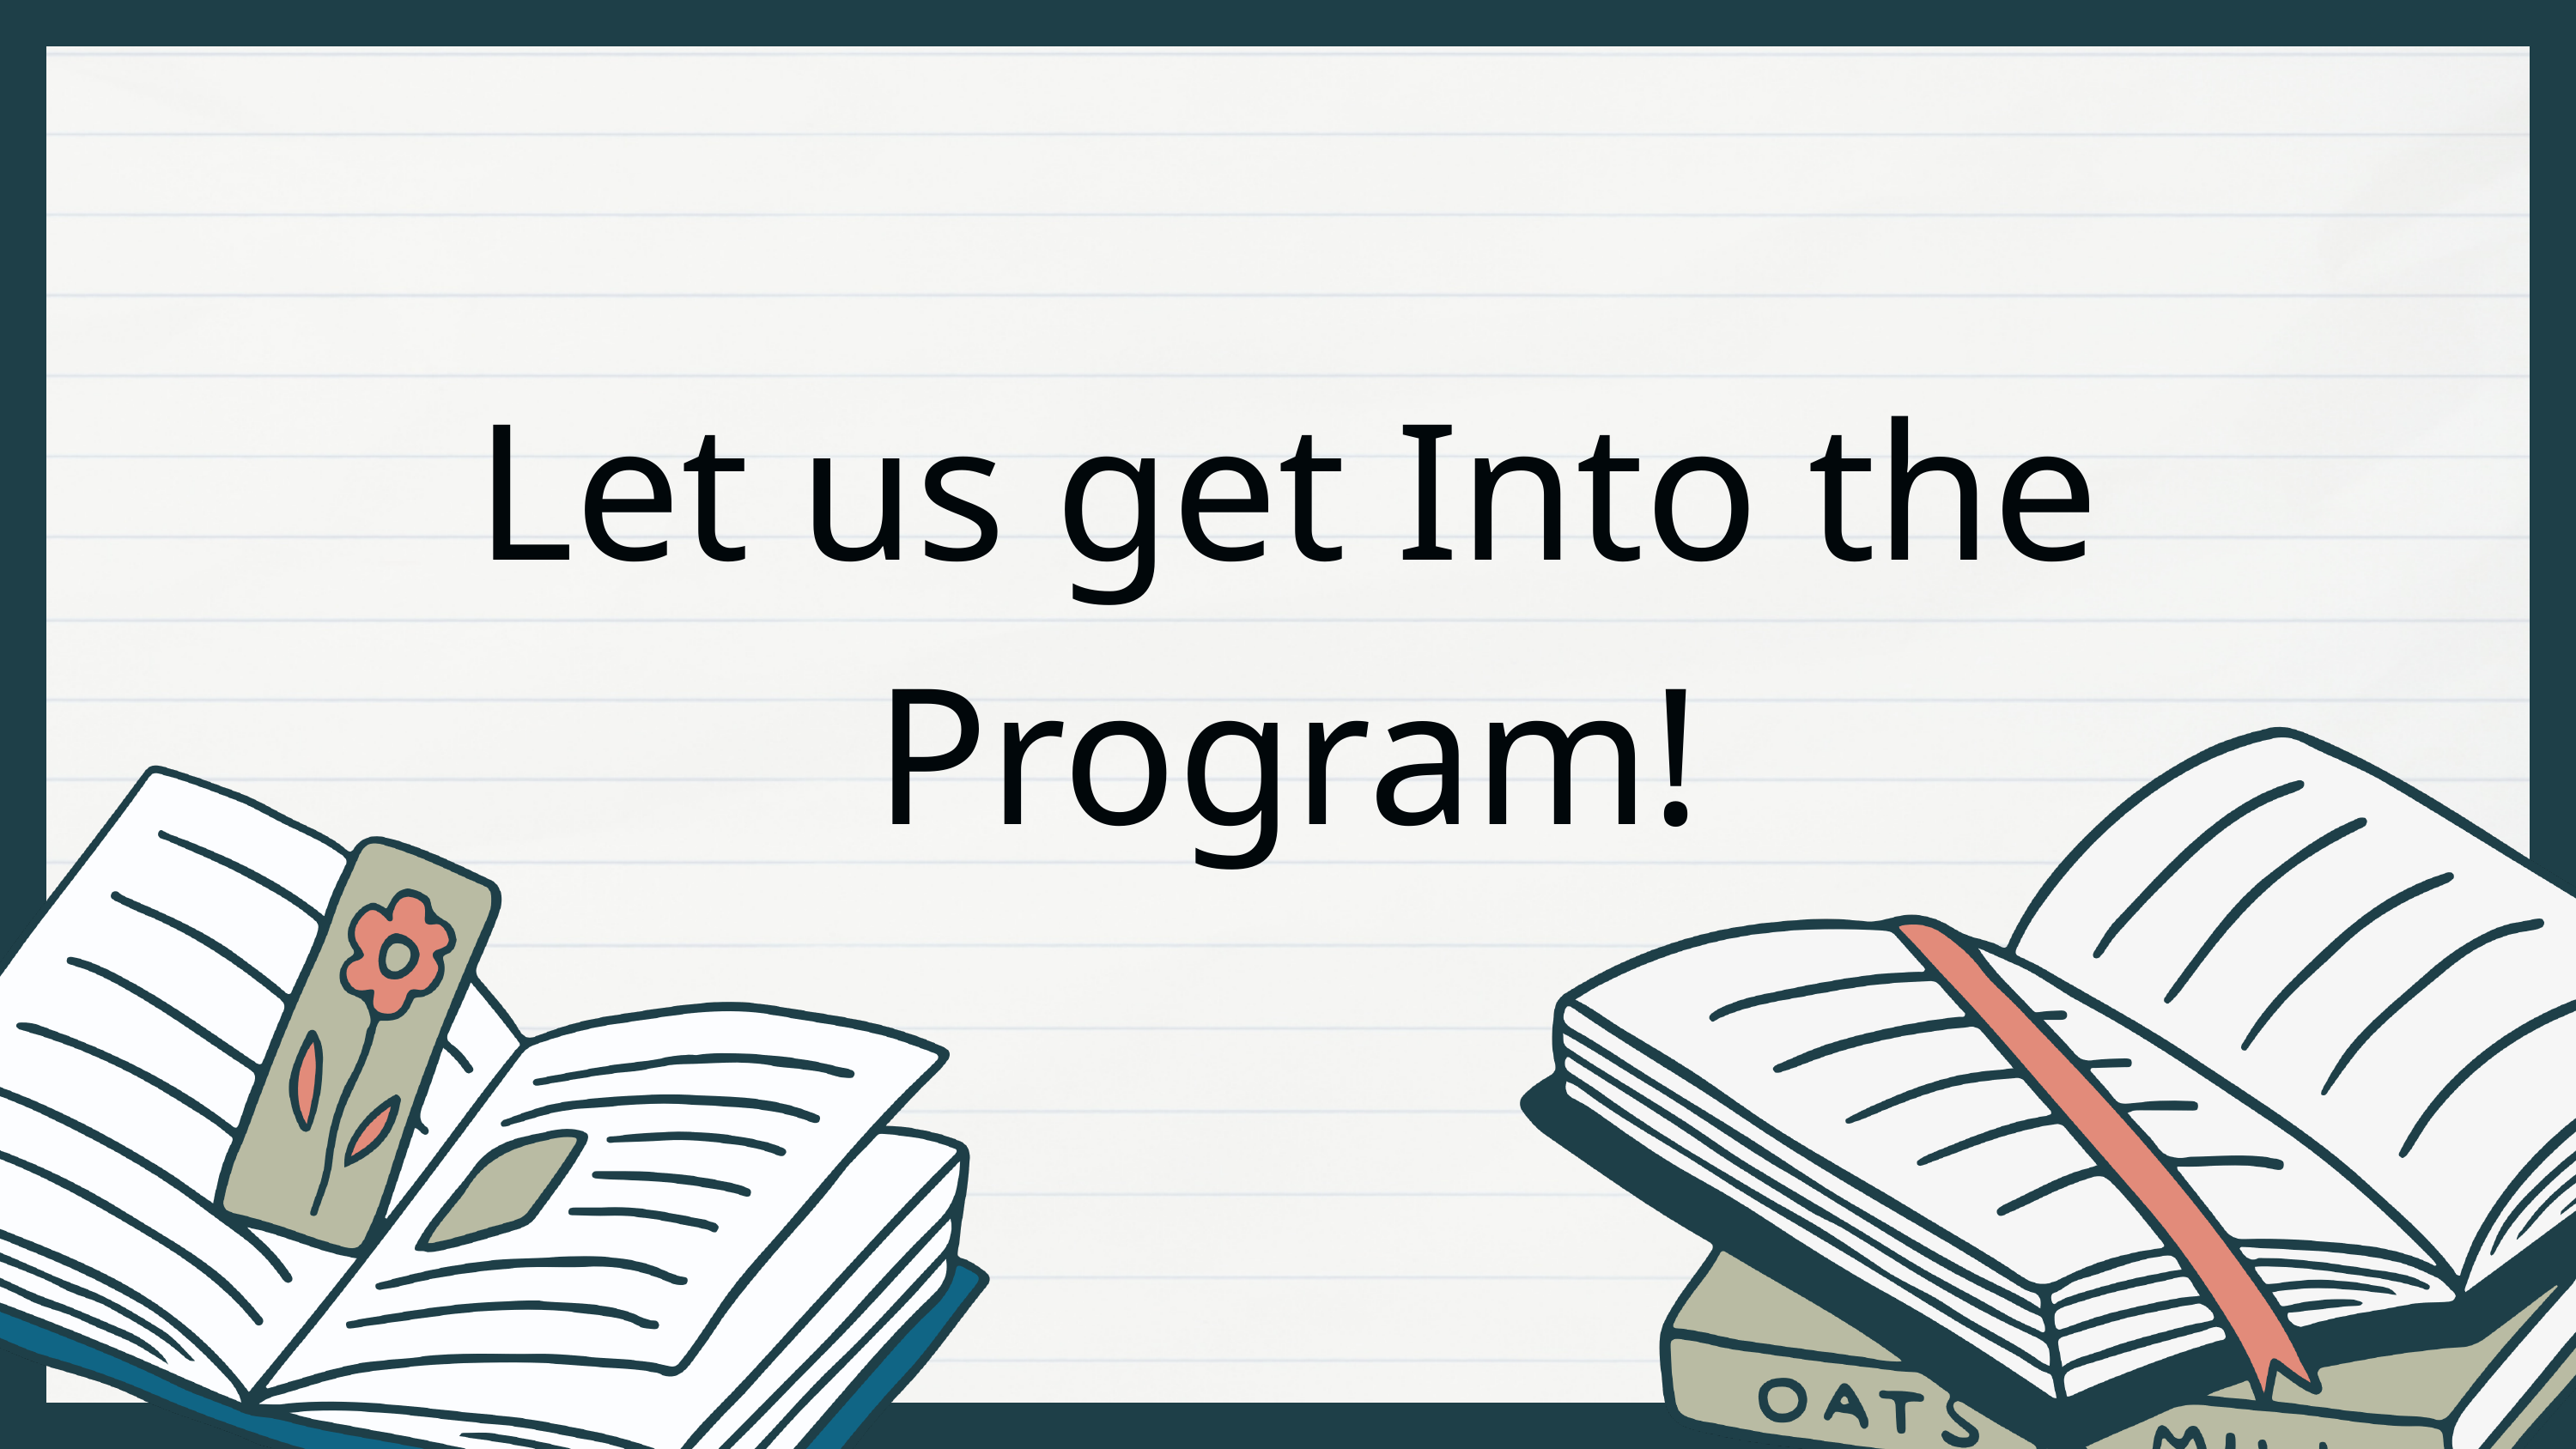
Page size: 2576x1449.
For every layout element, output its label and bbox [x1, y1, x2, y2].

text_box [0, 0, 2576, 1449]
